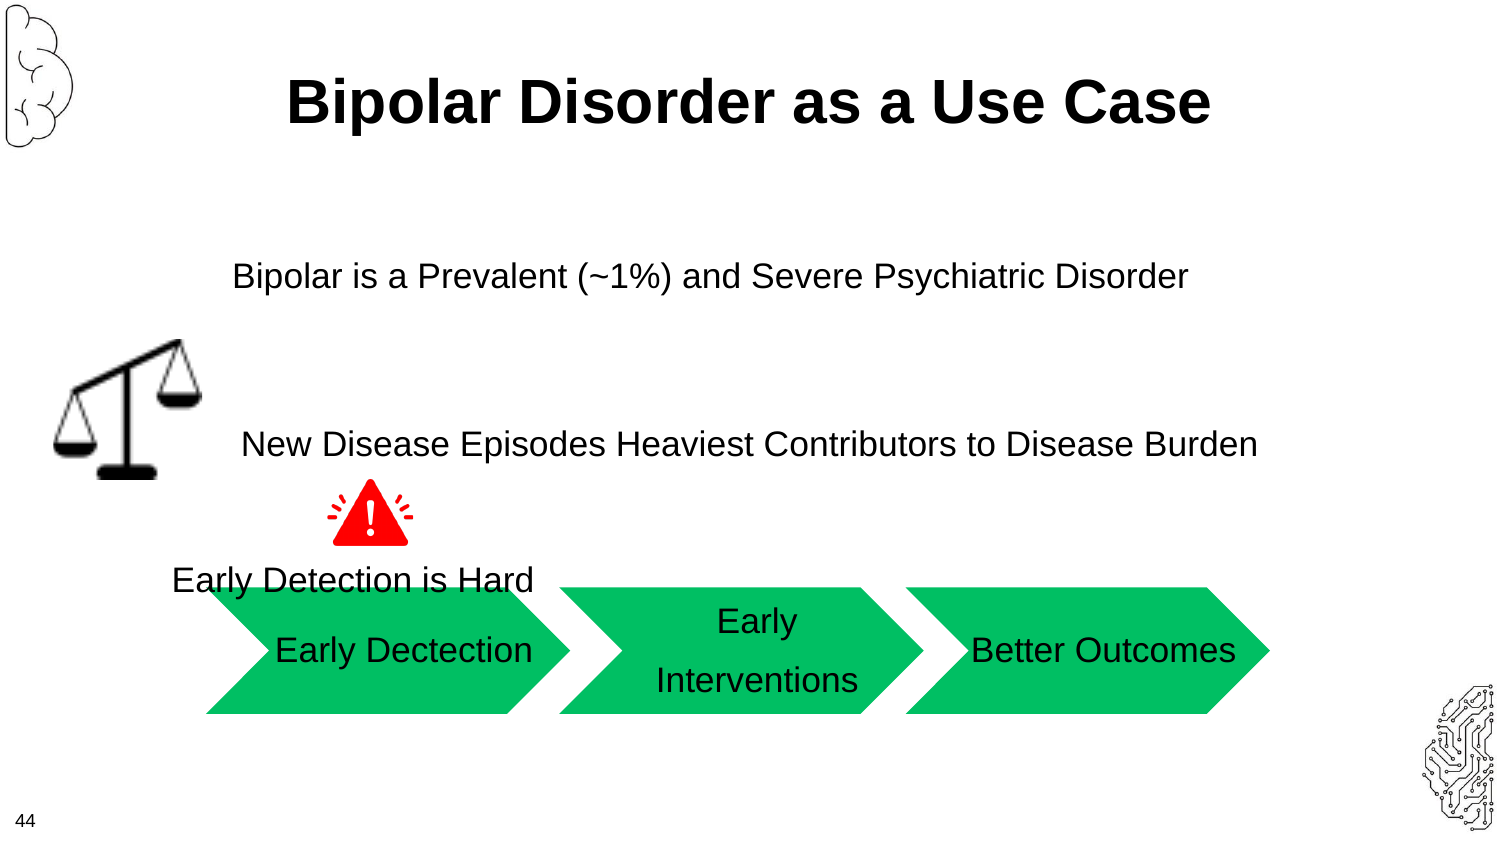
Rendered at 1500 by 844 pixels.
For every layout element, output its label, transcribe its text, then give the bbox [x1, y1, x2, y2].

text_box [53, 339, 203, 480]
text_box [905, 566, 1271, 715]
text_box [205, 566, 571, 715]
text_box Early Detection is Hard [171, 539, 569, 600]
text_box [327, 479, 414, 539]
text_box New Disease Episodes Heaviest Contributors to Disease Burden [202, 403, 1298, 464]
text_box 44 [0, 793, 55, 844]
text_box [1415, 683, 1497, 836]
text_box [571, 566, 903, 715]
text_box Bipolar is a Prevalent (~1%) and Severe Psychiatric Disorder [232, 235, 1251, 296]
text_box Bipolar Disorder as a Use Case [135, 31, 1365, 137]
text_box [0, 0, 77, 153]
